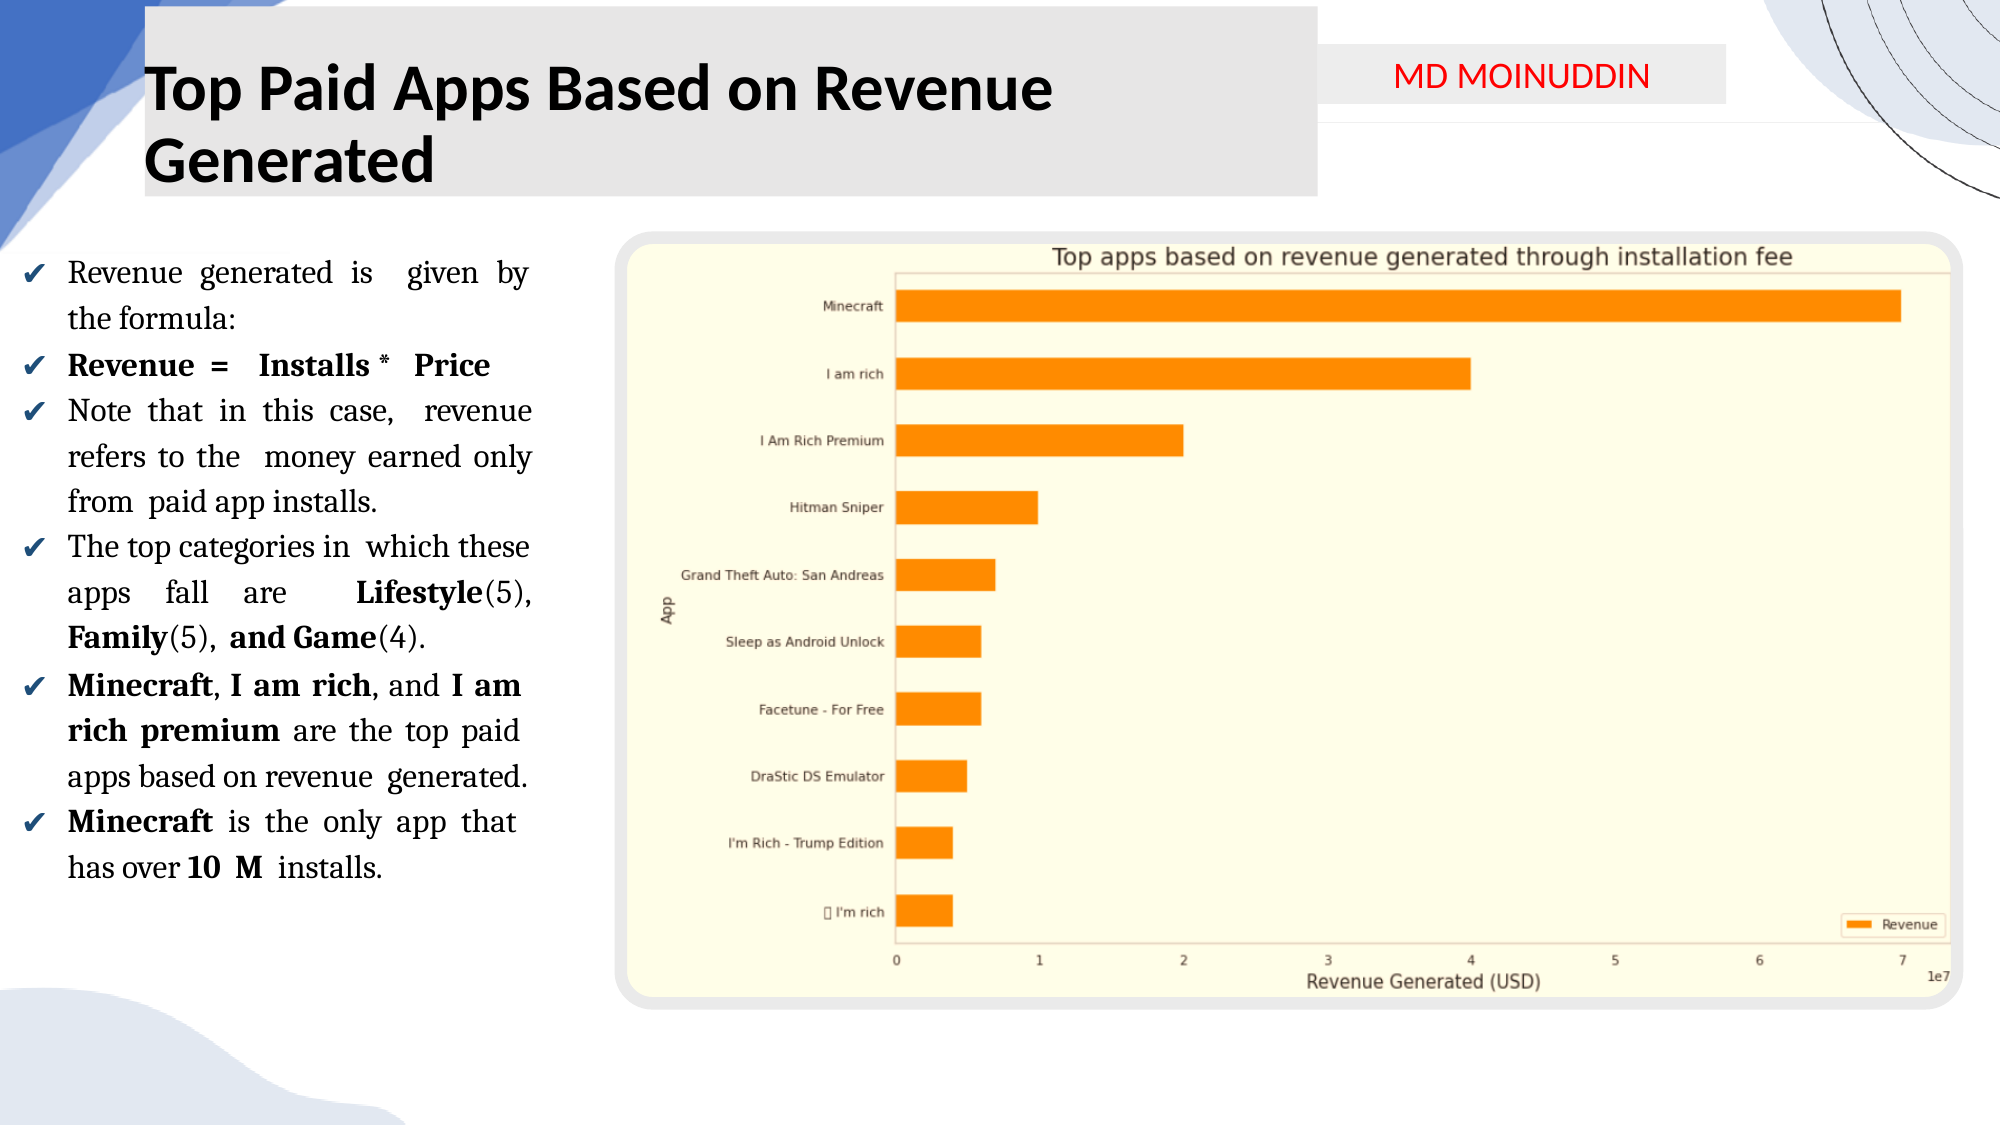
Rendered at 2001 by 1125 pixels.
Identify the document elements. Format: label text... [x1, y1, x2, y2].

picture [0, 0, 471, 254]
picture [1258, 0, 2000, 210]
title Top Paid Apps Based on Revenue Generated [293, 6, 1253, 197]
text_box Revenue generated is given by the formula: Revenue = Installs * Price Note that in this case, revenue refers to the money earned only from paid app installs. The top categories in which these apps fall are Lifestyle(5), Family(5), and Game(4). Minecraft, I am rich, and I am rich premium are the top paid apps based on revenue generated. Minecraft is the only app that has over 10 M installs. [0, 237, 549, 944]
picture [0, 984, 408, 1125]
picture [620, 237, 1958, 1004]
